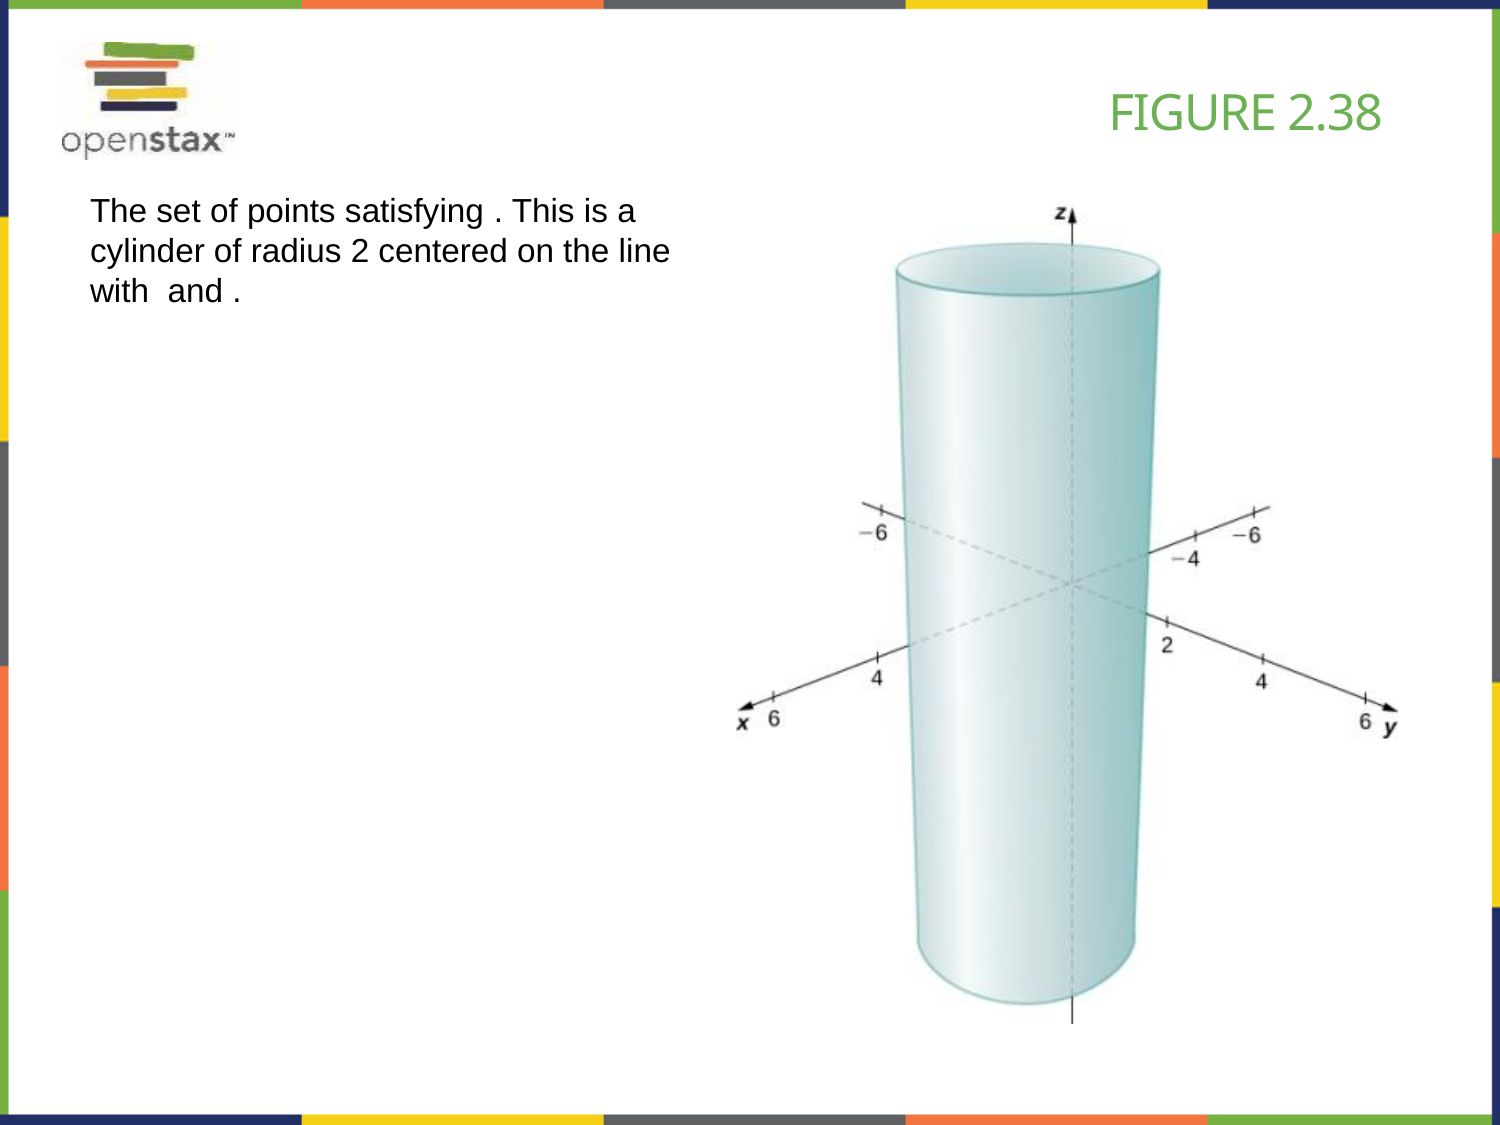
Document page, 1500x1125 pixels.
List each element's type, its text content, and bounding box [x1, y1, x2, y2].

picture [0, 0, 1500, 1125]
title Figure 2.38 [241, 39, 1398, 148]
